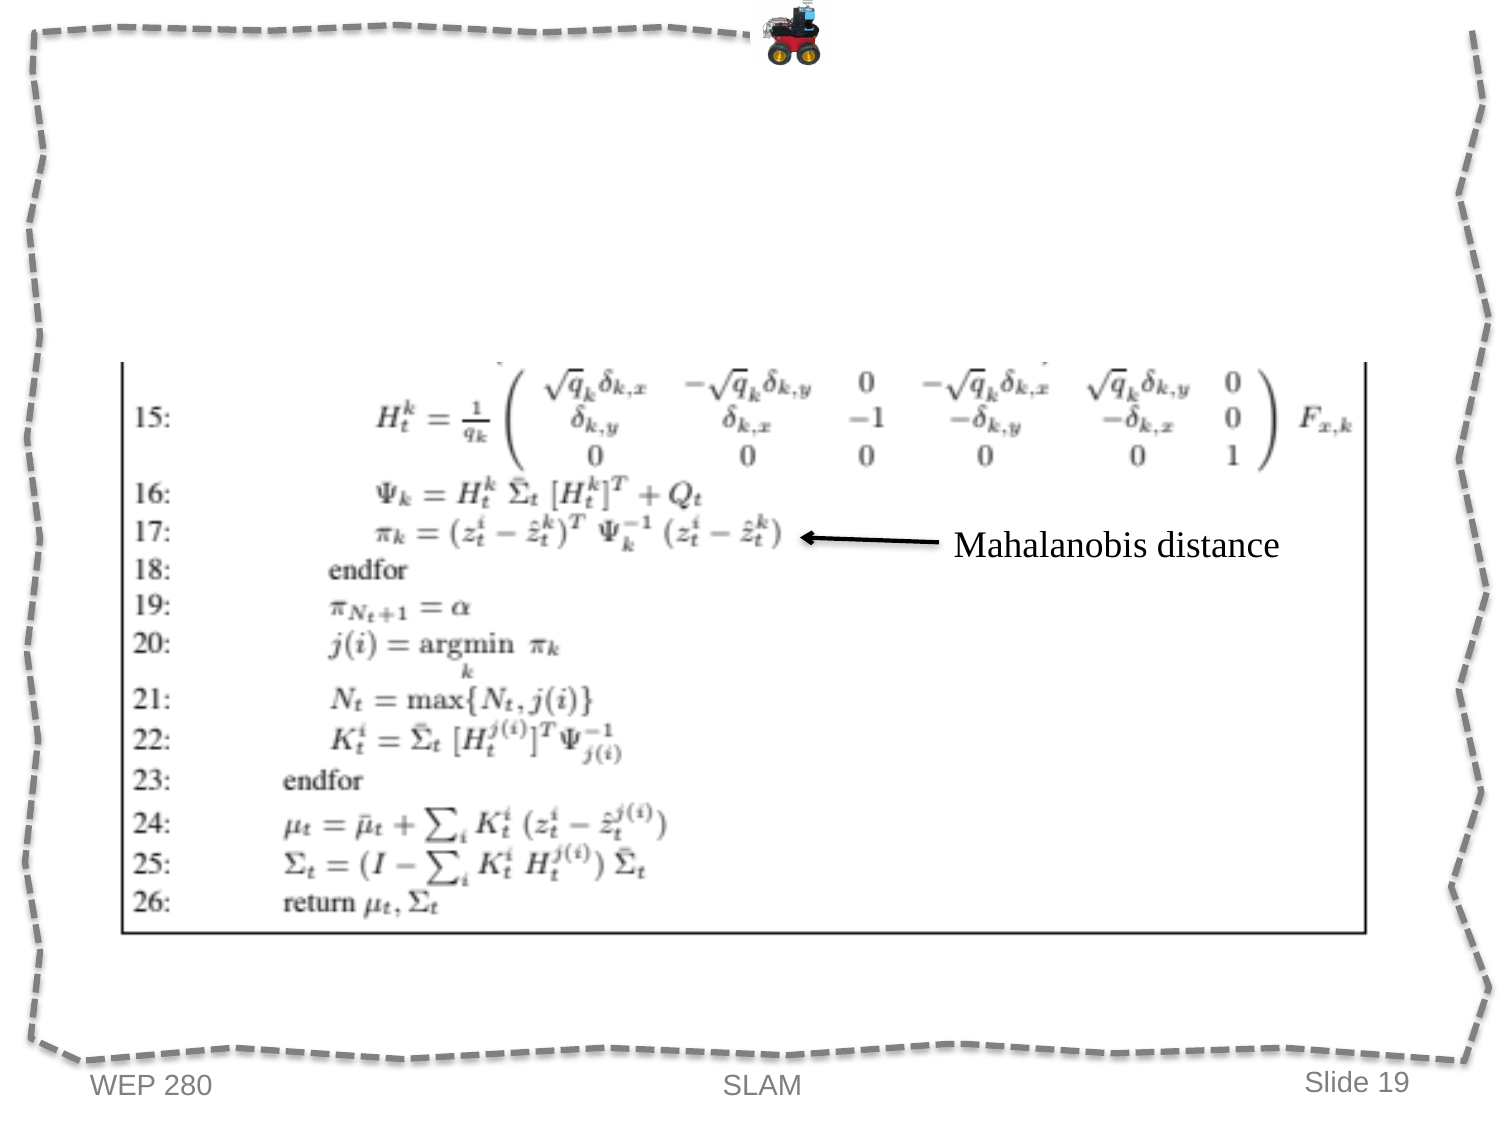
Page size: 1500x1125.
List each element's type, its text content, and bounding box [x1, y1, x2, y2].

slide_number Slide 19 [1074, 1058, 1426, 1103]
picture [45, 362, 1403, 951]
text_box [799, 537, 938, 543]
footer SLAM [512, 1058, 1013, 1103]
picture [750, 0, 833, 66]
slide_number WEP 280 [75, 1058, 425, 1103]
